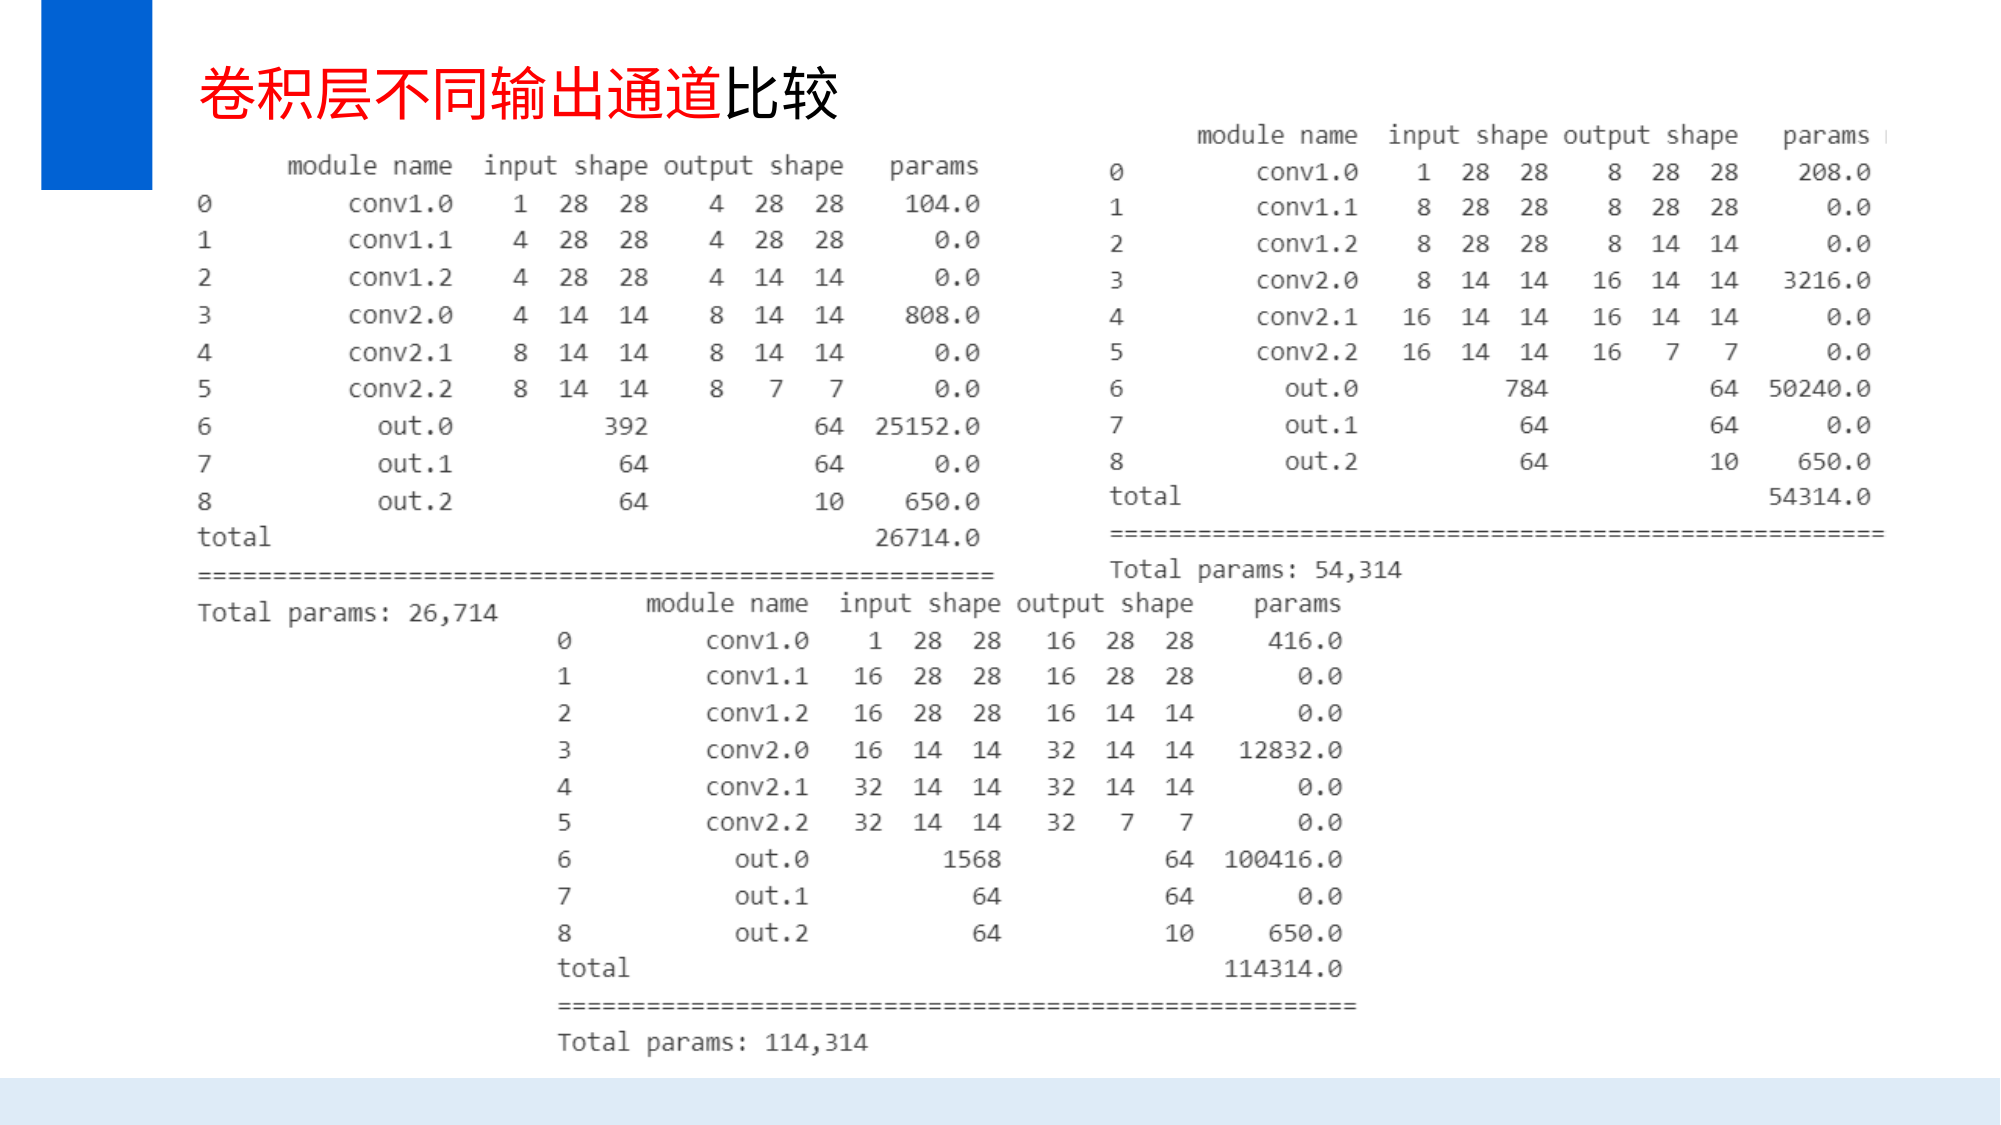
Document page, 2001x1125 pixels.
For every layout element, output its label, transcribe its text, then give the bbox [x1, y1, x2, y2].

text_box 卷积层不同输出通道比较 [184, 50, 855, 135]
picture [180, 112, 1887, 1068]
